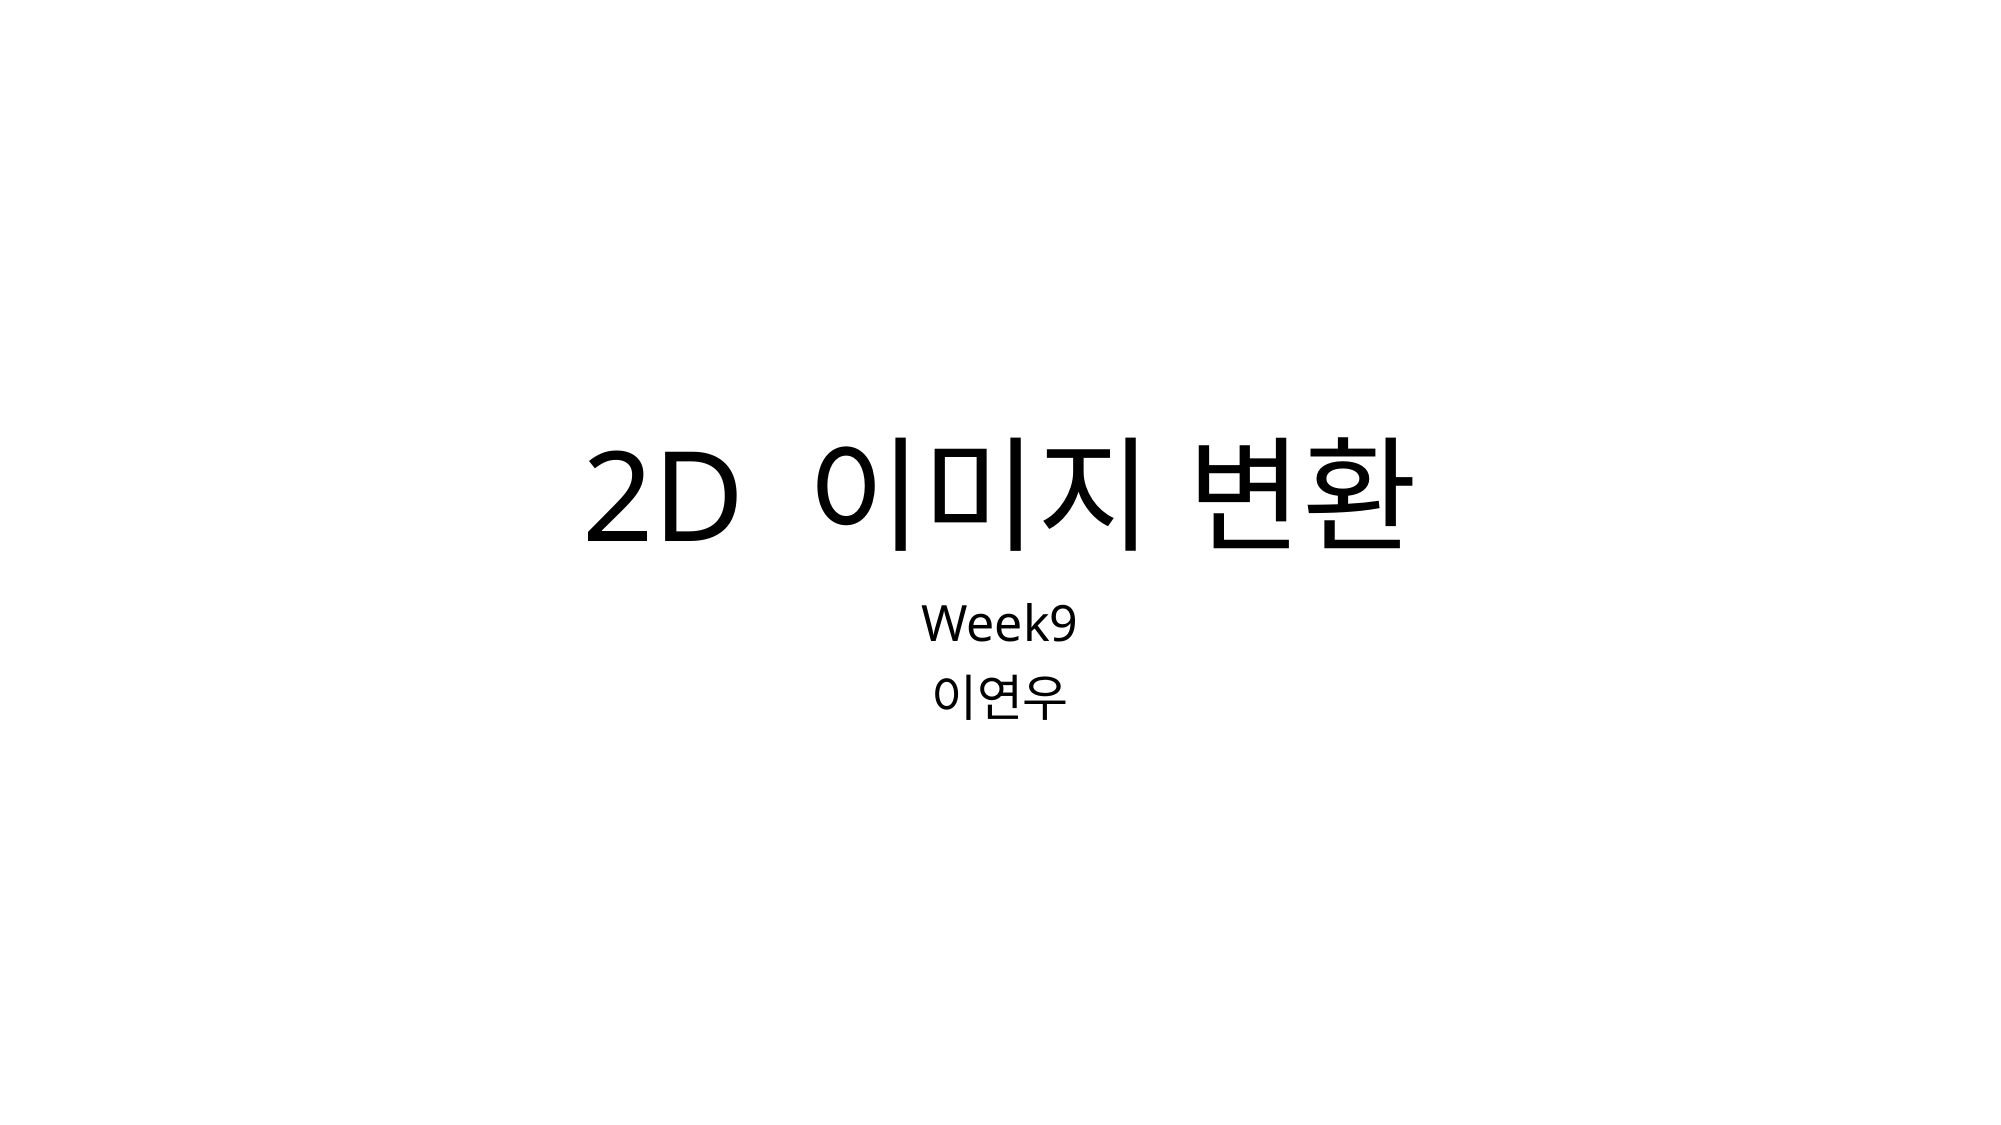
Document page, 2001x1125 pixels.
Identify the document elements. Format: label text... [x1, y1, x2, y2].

title 2D 이미지 변환 [249, 184, 1750, 576]
subtitle Week9 이연우 [249, 590, 1750, 863]
